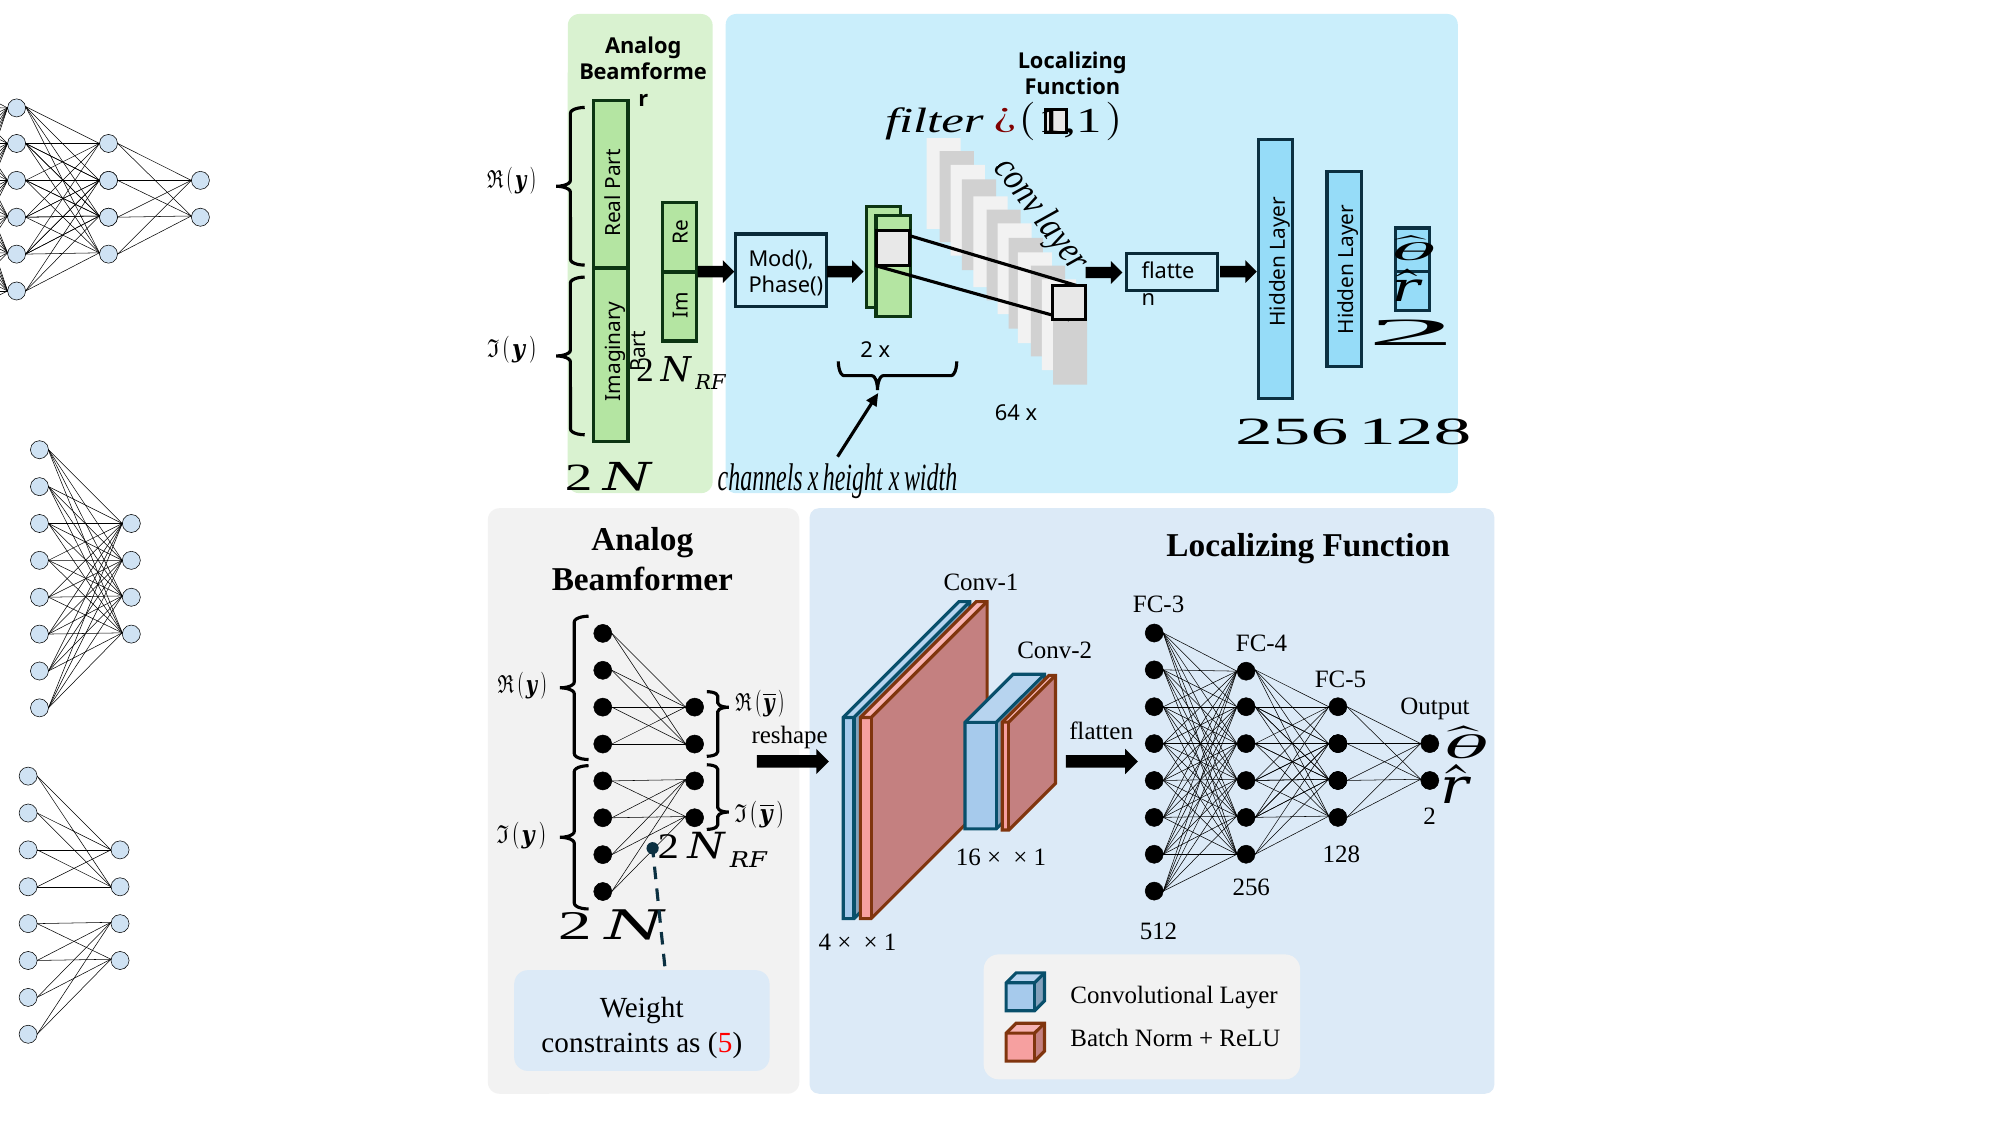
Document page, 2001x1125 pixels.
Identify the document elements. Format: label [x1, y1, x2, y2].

text_box [0, 60, 210, 338]
text_box [486, 13, 1476, 501]
text_box [487, 507, 1512, 1095]
text_box [18, 766, 130, 1044]
text_box [29, 440, 141, 718]
